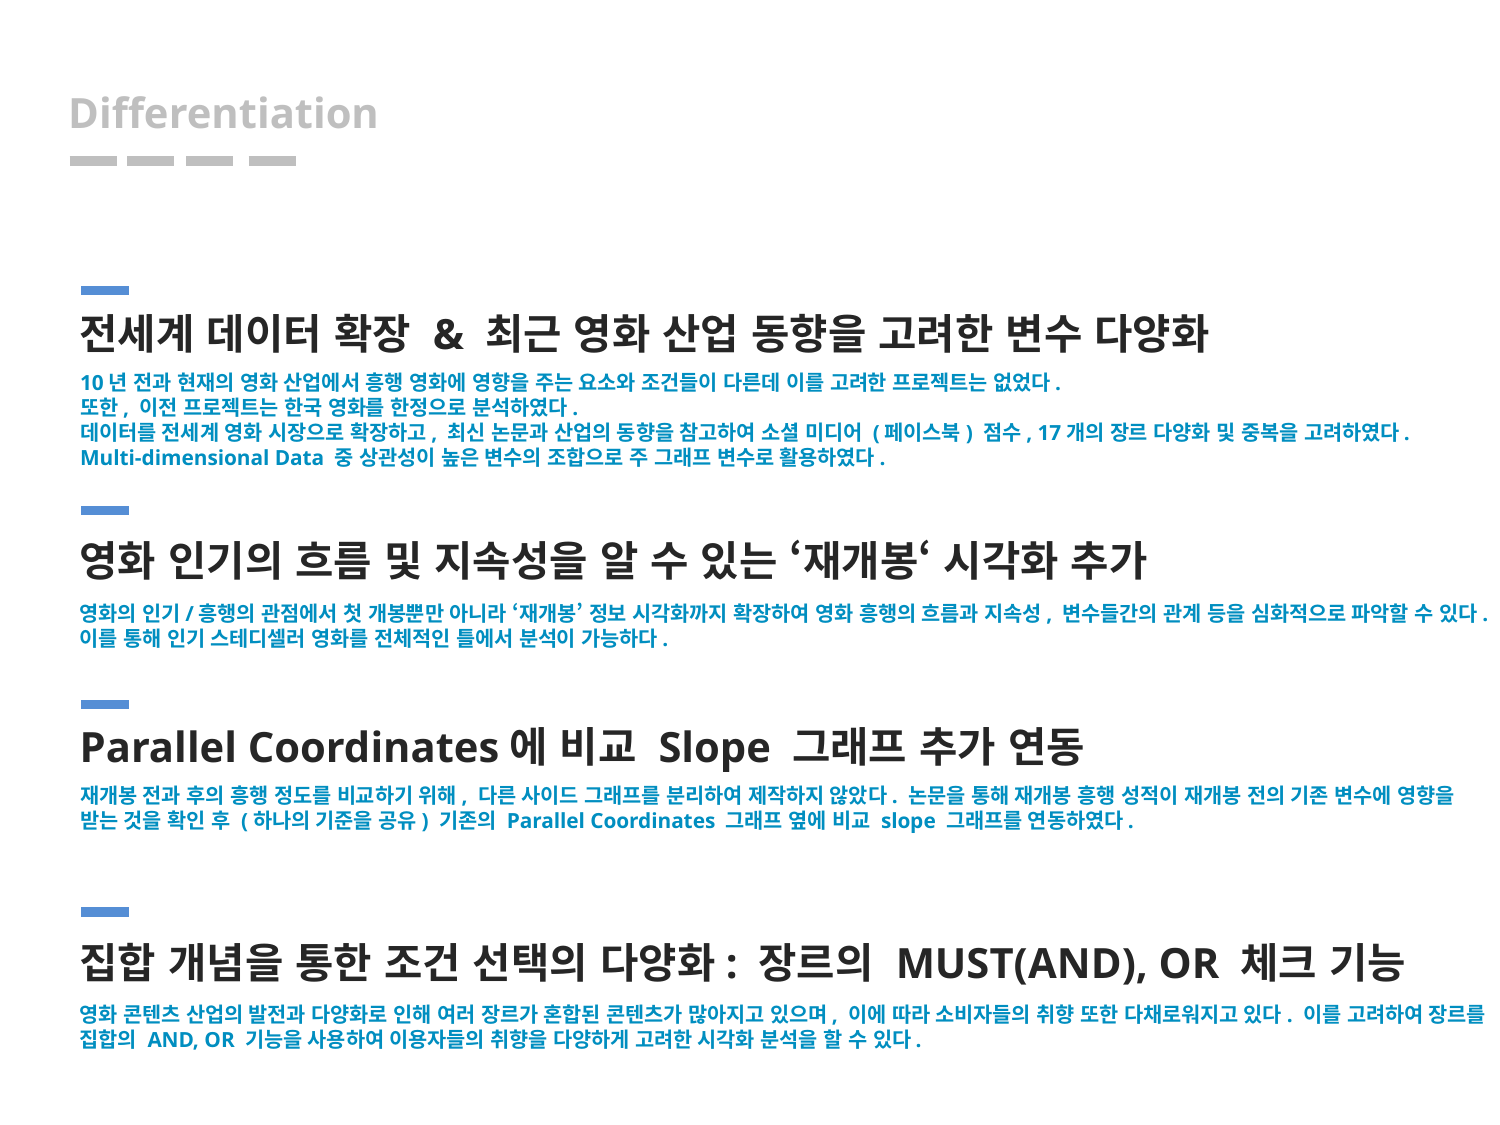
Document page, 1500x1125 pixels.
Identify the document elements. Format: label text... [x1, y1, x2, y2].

text_box 영화의 인기/흥행의 관점에서 첫 개봉뿐만 아니라 ‘재개봉’ 정보 시각화까지 확장하여 영화 흥행의 흐름과 지속성, 변수들간의 관계 등을 심화적으로 파악할 수 있다. 이를 통해 인기 스테디셀러 영화를 전체적인 틀에서 분석이 가능하다. [64, 592, 1500, 658]
text_box 재개봉 전과 후의 흥행 정도를 비교하기 위해, 다른 사이드 그래프를 분리하여 제작하지 않았다. 논문을 통해 재개봉 흥행 성적이 재개봉 전의 기존 변수에 영향을 받는 것을 확인 후 (하나의 기준을 공유) 기존의 Parallel Coordinates 그래프 옆에 비교 slope 그래프를 연동하였다. [65, 775, 1500, 840]
text_box 전세계 데이터 확장 & 최근 영화 산업 동향을 고려한 변수 다양화 [64, 300, 1447, 366]
text_box 영화 콘텐츠 산업의 발전과 다양화로 인해 여러 장르가 혼합된 콘텐츠가 많아지고 있으며, 이에 따라 소비자들의 취향 또한 다채로워지고 있다. 이를 고려하여 장르를 집합의 AND, OR 기능을 사용하여 이용자들의 취향을 다양하게 고려한 시각화 분석을 할 수 있다. [64, 994, 1500, 1060]
title Differentiation [52, 79, 798, 185]
text_box 영화 인기의 흐름 및 지속성을 알 수 있는 ‘재개봉‘ 시각화 추가 [64, 527, 1447, 592]
text_box 집합 개념을 통한 조건 선택의 다양화: 장르의 MUST(AND), OR 체크 기능 [64, 928, 1500, 994]
text_box 10년 전과 현재의 영화 산업에서 흥행 영화에 영향을 주는 요소와 조건들이 다른데 이를 고려한 프로젝트는 없었다. 또한, 이전 프로젝트는 한국 영화를 한정으로 분석하였다. 데이터를 전세계 영화 시장으로 확장하고, 최신 논문과 산업의 동향을 참고하여 소셜 미디어 (페이스북) 점수, 17개의 장르 다양화 및 중복을 고려하였다. Multi-dimensional Data 중 상관성이 높은 변수의 조합으로 주 그래프 변수로 활용하였다. [65, 362, 1500, 478]
text_box Parallel Coordinates에 비교 Slope 그래프 추가 연동 [64, 713, 1447, 779]
